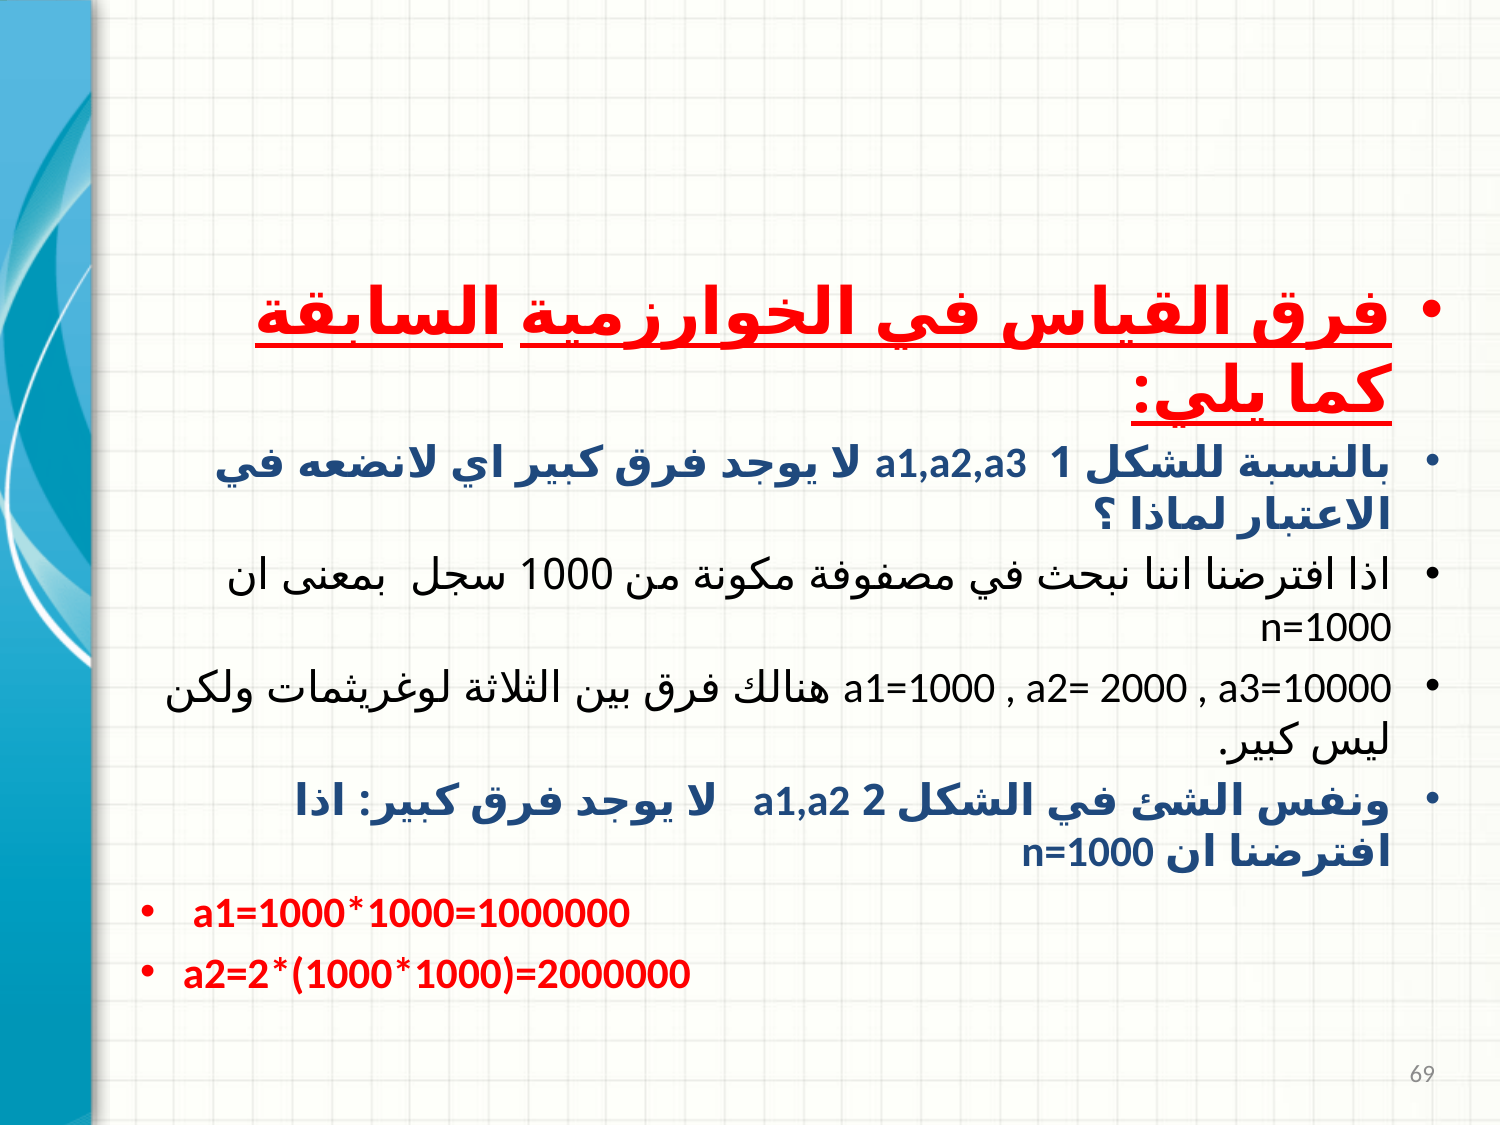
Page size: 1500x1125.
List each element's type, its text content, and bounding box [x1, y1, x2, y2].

picture [0, 0, 1500, 1125]
slide_number 69 [1100, 1042, 1450, 1103]
list فرق القياس في الخوارزمية السابقة كما يلي: بالنسبة للشكل 1 a1,a2,a3 لا يوجد فرق كبير اي لانضعه في الاعتبار لماذا ؟ اذا افترضنا اننا نبحث في مصفوفة مكونة من 1000 سجل بمعنى ان n=1000 a1=1000 , a2= 2000 , a3=10000 هنالك فرق بين الثلاثة لوغريثمات ولكن ليس كبير. ونفس الشئ في الشكل 2 a1,a2 لا يوجد فرق كبير: اذا افترضنا ان n=1000 a1=1000*1000=1000000 a2=2*(1000*1000)=2000000 [125, 261, 1450, 1013]
